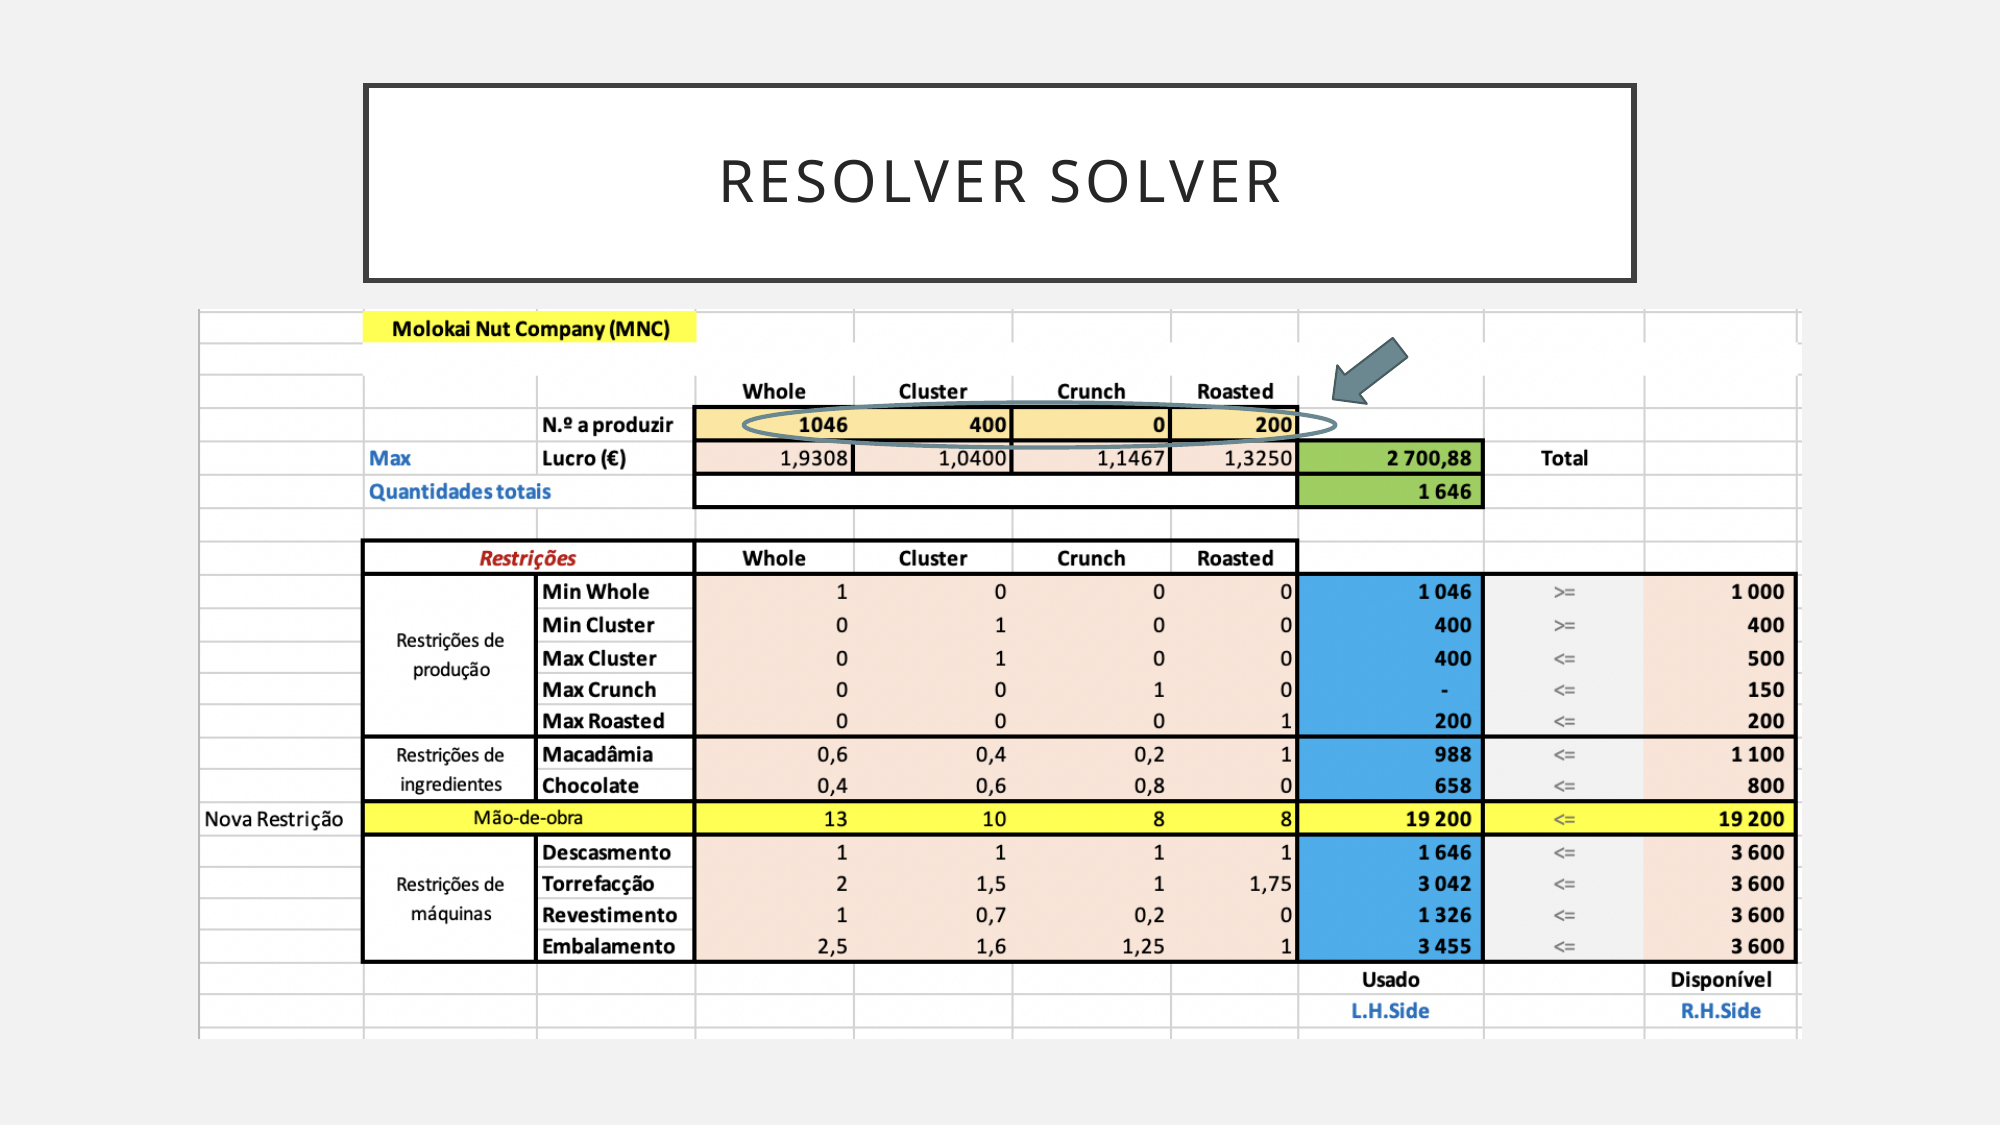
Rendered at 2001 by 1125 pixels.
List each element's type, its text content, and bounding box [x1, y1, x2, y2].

title Resolver Solver [363, 83, 1637, 283]
picture [198, 309, 1802, 1040]
